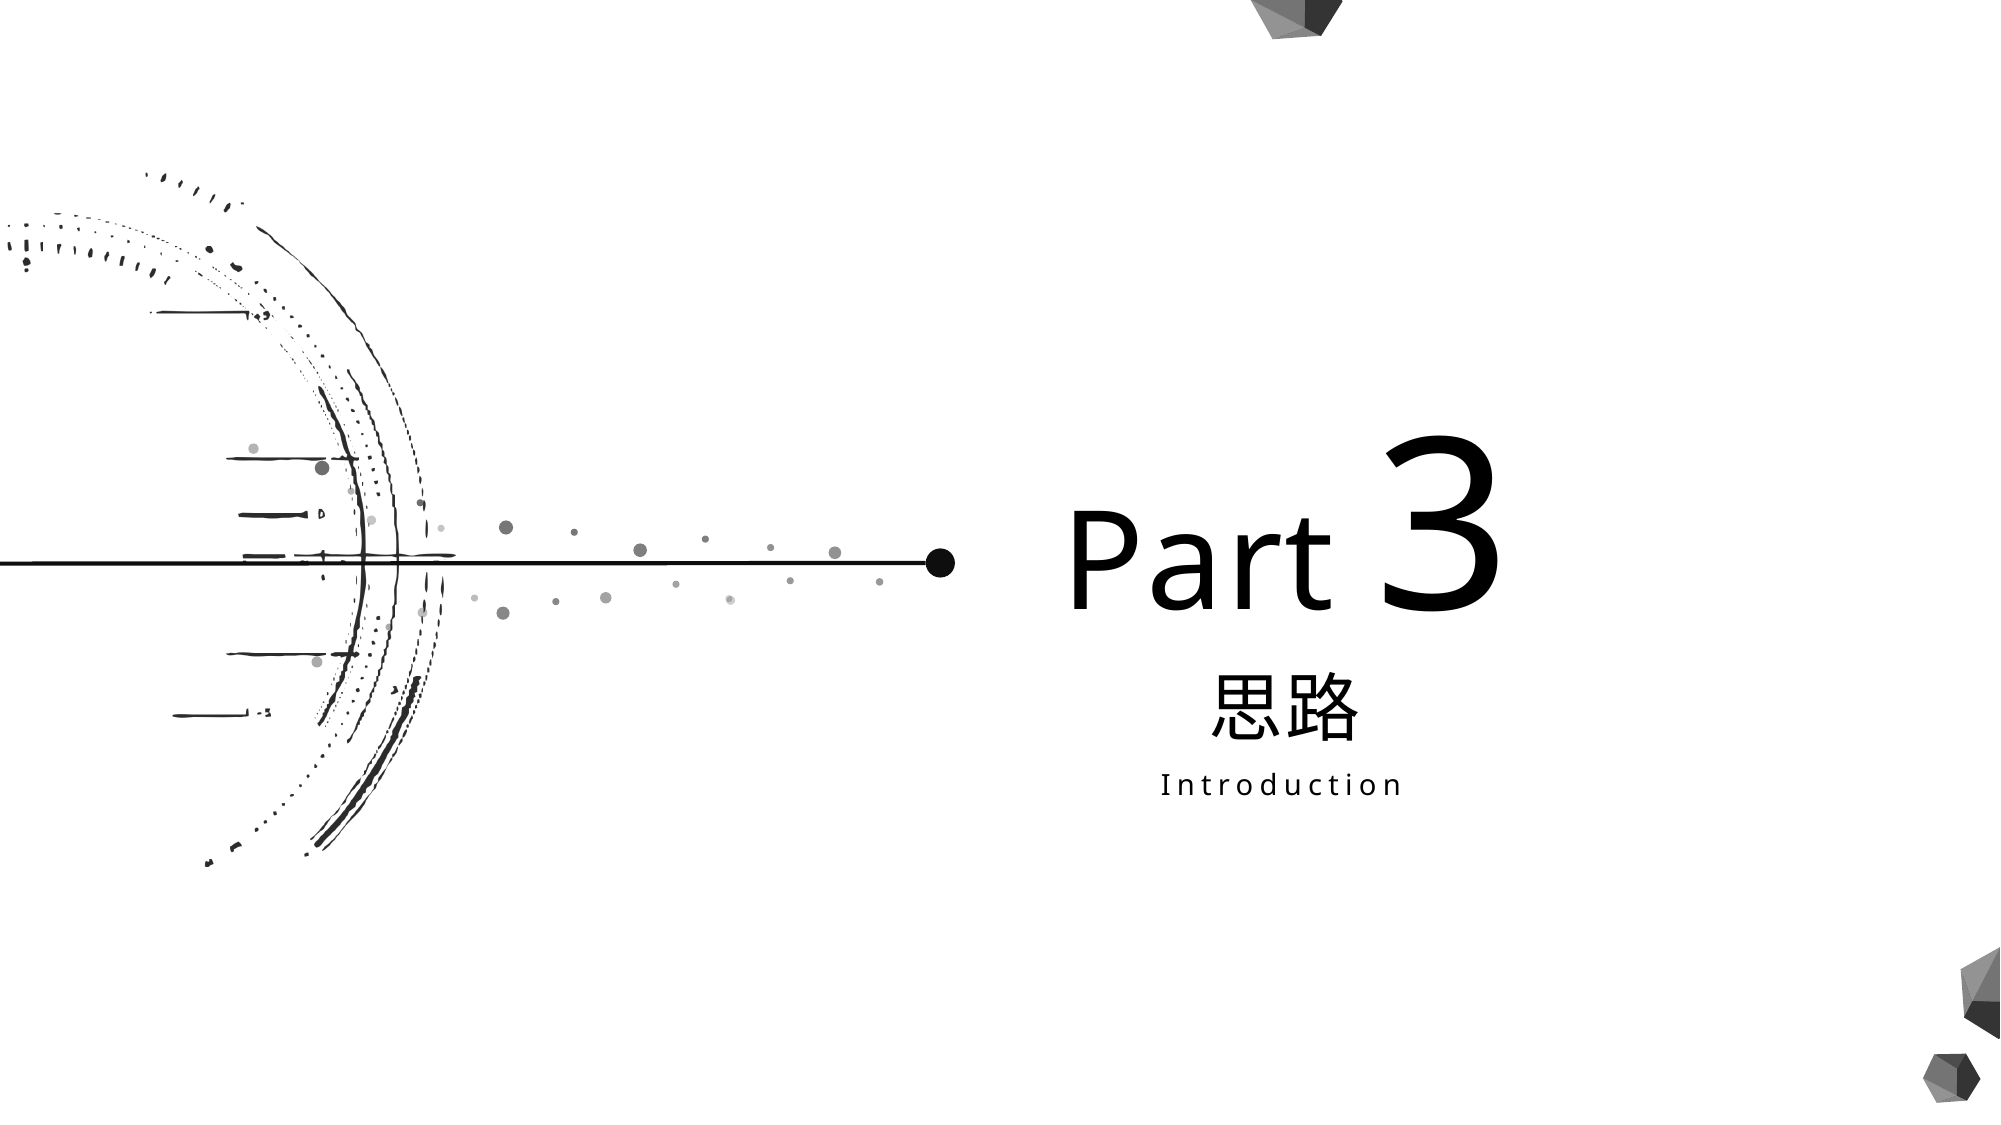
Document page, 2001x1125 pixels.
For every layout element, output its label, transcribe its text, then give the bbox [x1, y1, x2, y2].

text_box Part 3 [998, 362, 1576, 665]
text_box Introduction [1153, 758, 1673, 809]
picture [0, 122, 458, 443]
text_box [0, 443, 956, 668]
text_box 思路 [1200, 652, 1800, 758]
picture [0, 668, 458, 918]
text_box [1250, 0, 1343, 40]
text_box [1922, 1053, 1981, 1104]
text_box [1960, 946, 2000, 1040]
